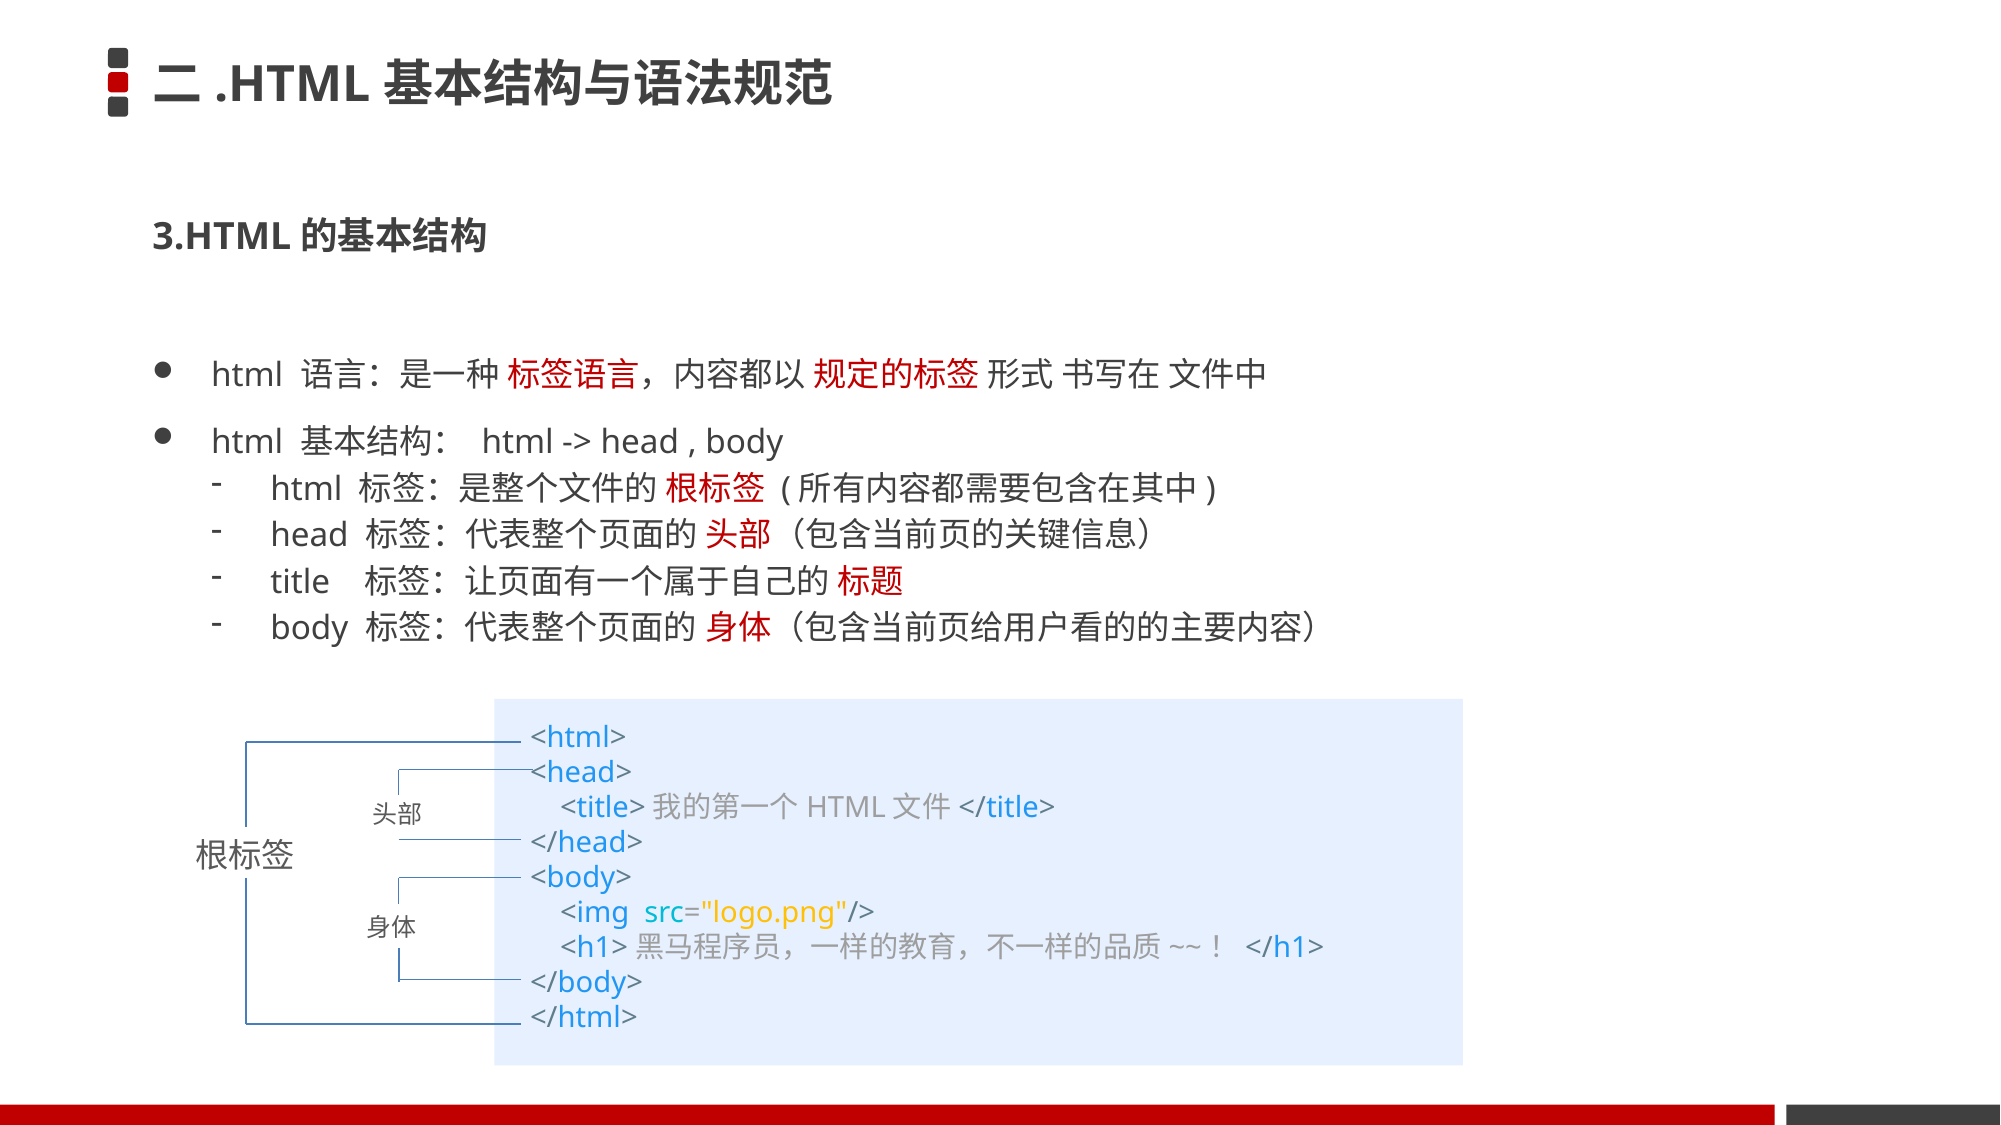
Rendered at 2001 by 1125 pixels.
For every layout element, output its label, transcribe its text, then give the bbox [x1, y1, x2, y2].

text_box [357, 769, 534, 840]
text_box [180, 741, 521, 1024]
list 3.HTML的基本结构 [137, 192, 1753, 277]
title 二.HTML基本结构与语法规范 [137, 38, 1577, 124]
list html 语言：是一种 标签语言，内容都以 规定的标签 形式 书写在 文件中 html 基本结构： html -> head , body html 标签：是整个文件的 根标签 (所有内容都需要包含在其中) head 标签：代表整个页面的 头部（包含当前页的关键信息） title 标签：让页面有一个属于自己的 标题 body 标签：代表整个页面的 身体（包含当前页给用户看的的主要内容） [137, 326, 1753, 1019]
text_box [494, 698, 1464, 1066]
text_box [350, 877, 521, 983]
